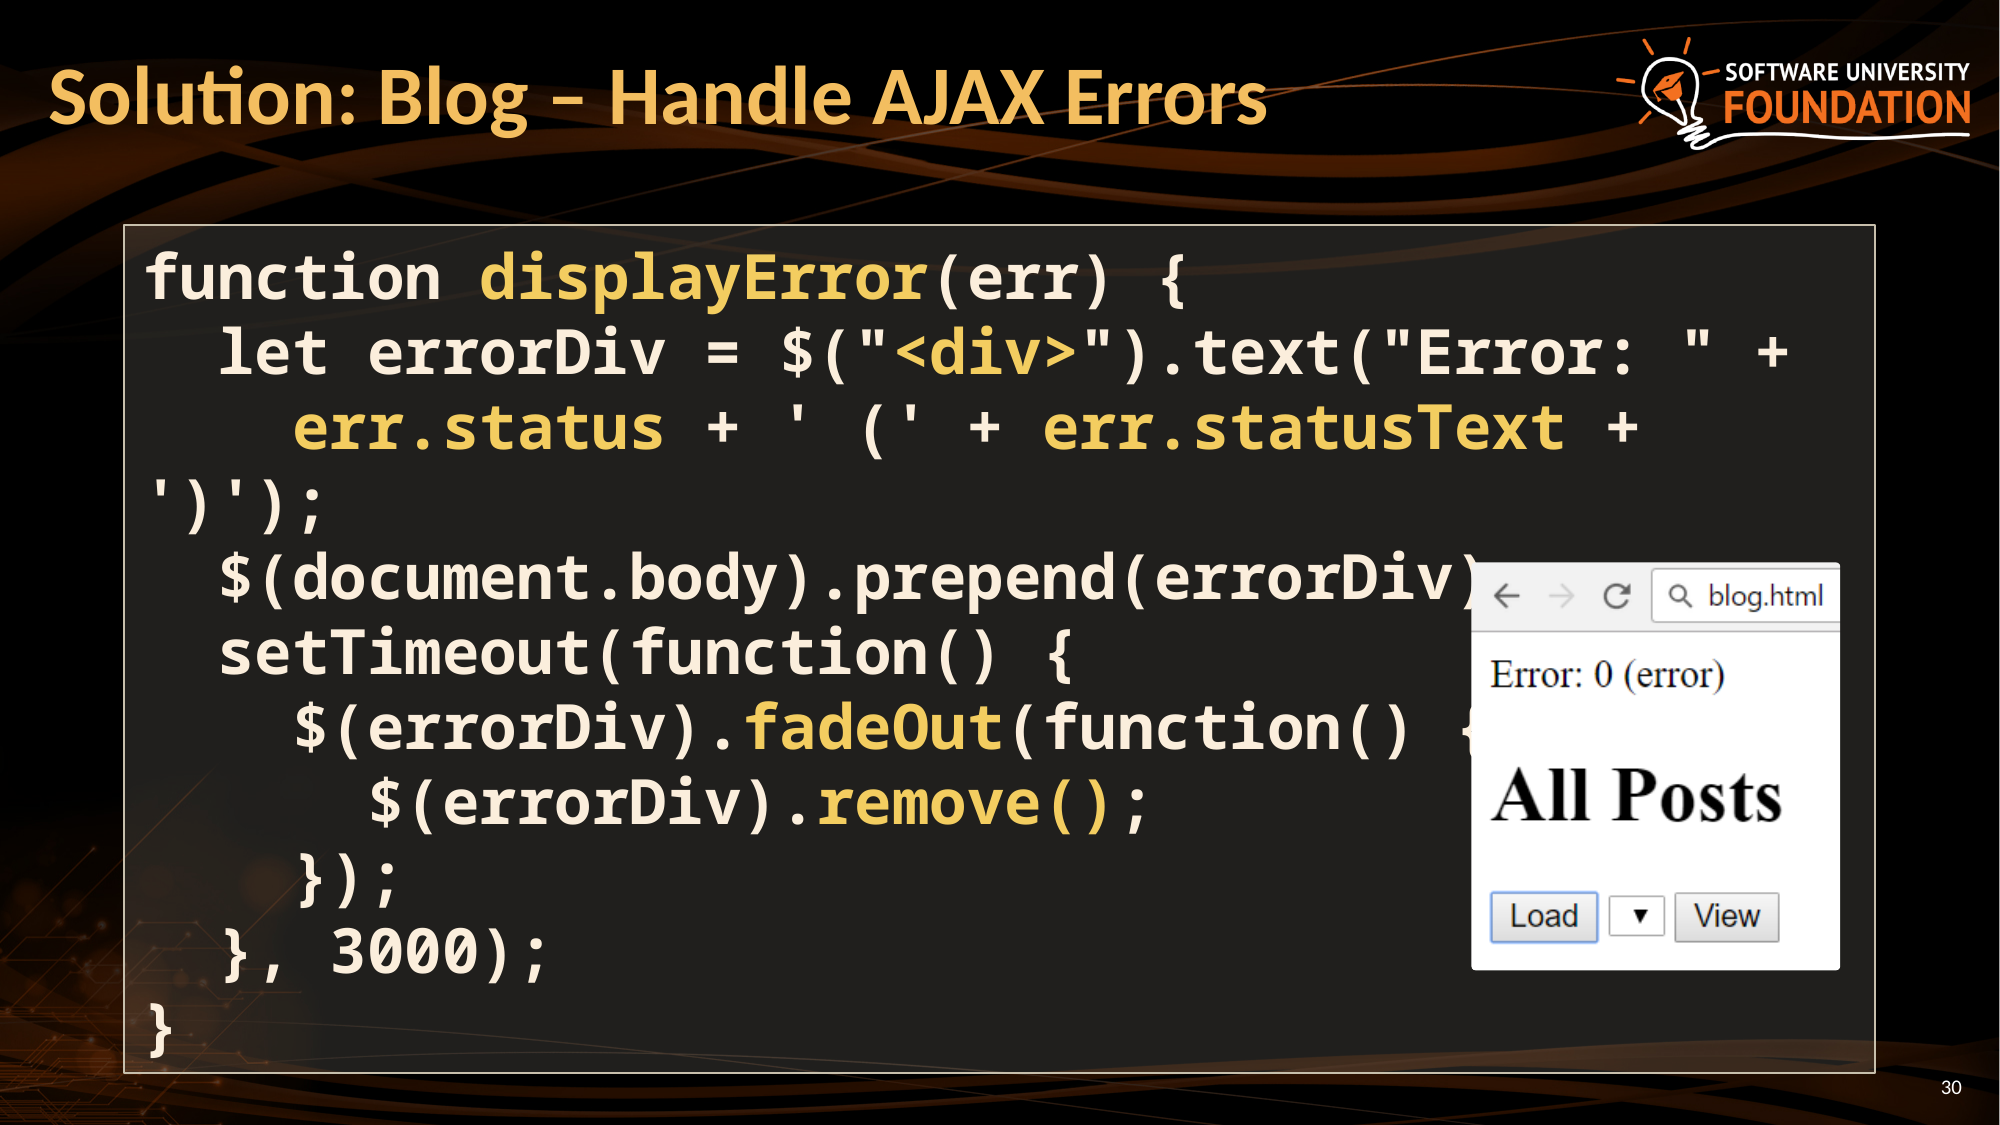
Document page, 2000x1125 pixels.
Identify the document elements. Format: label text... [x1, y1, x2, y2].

picture [0, 0, 2000, 1125]
slide_number 30 [1897, 1070, 1968, 1103]
text_box function displayError(err) { let errorDiv = $("<div>").text("Error: " + err.status + ' (' + err.statusText + ')'); $(document.body).prepend(errorDiv); setTimeout(function() { $(errorDiv).fadeOut(function() { $(errorDiv).remove(); }); }, 3000); } [124, 225, 1875, 1074]
title Solution: Blog – Handle AJAX Errors [30, 6, 1602, 189]
